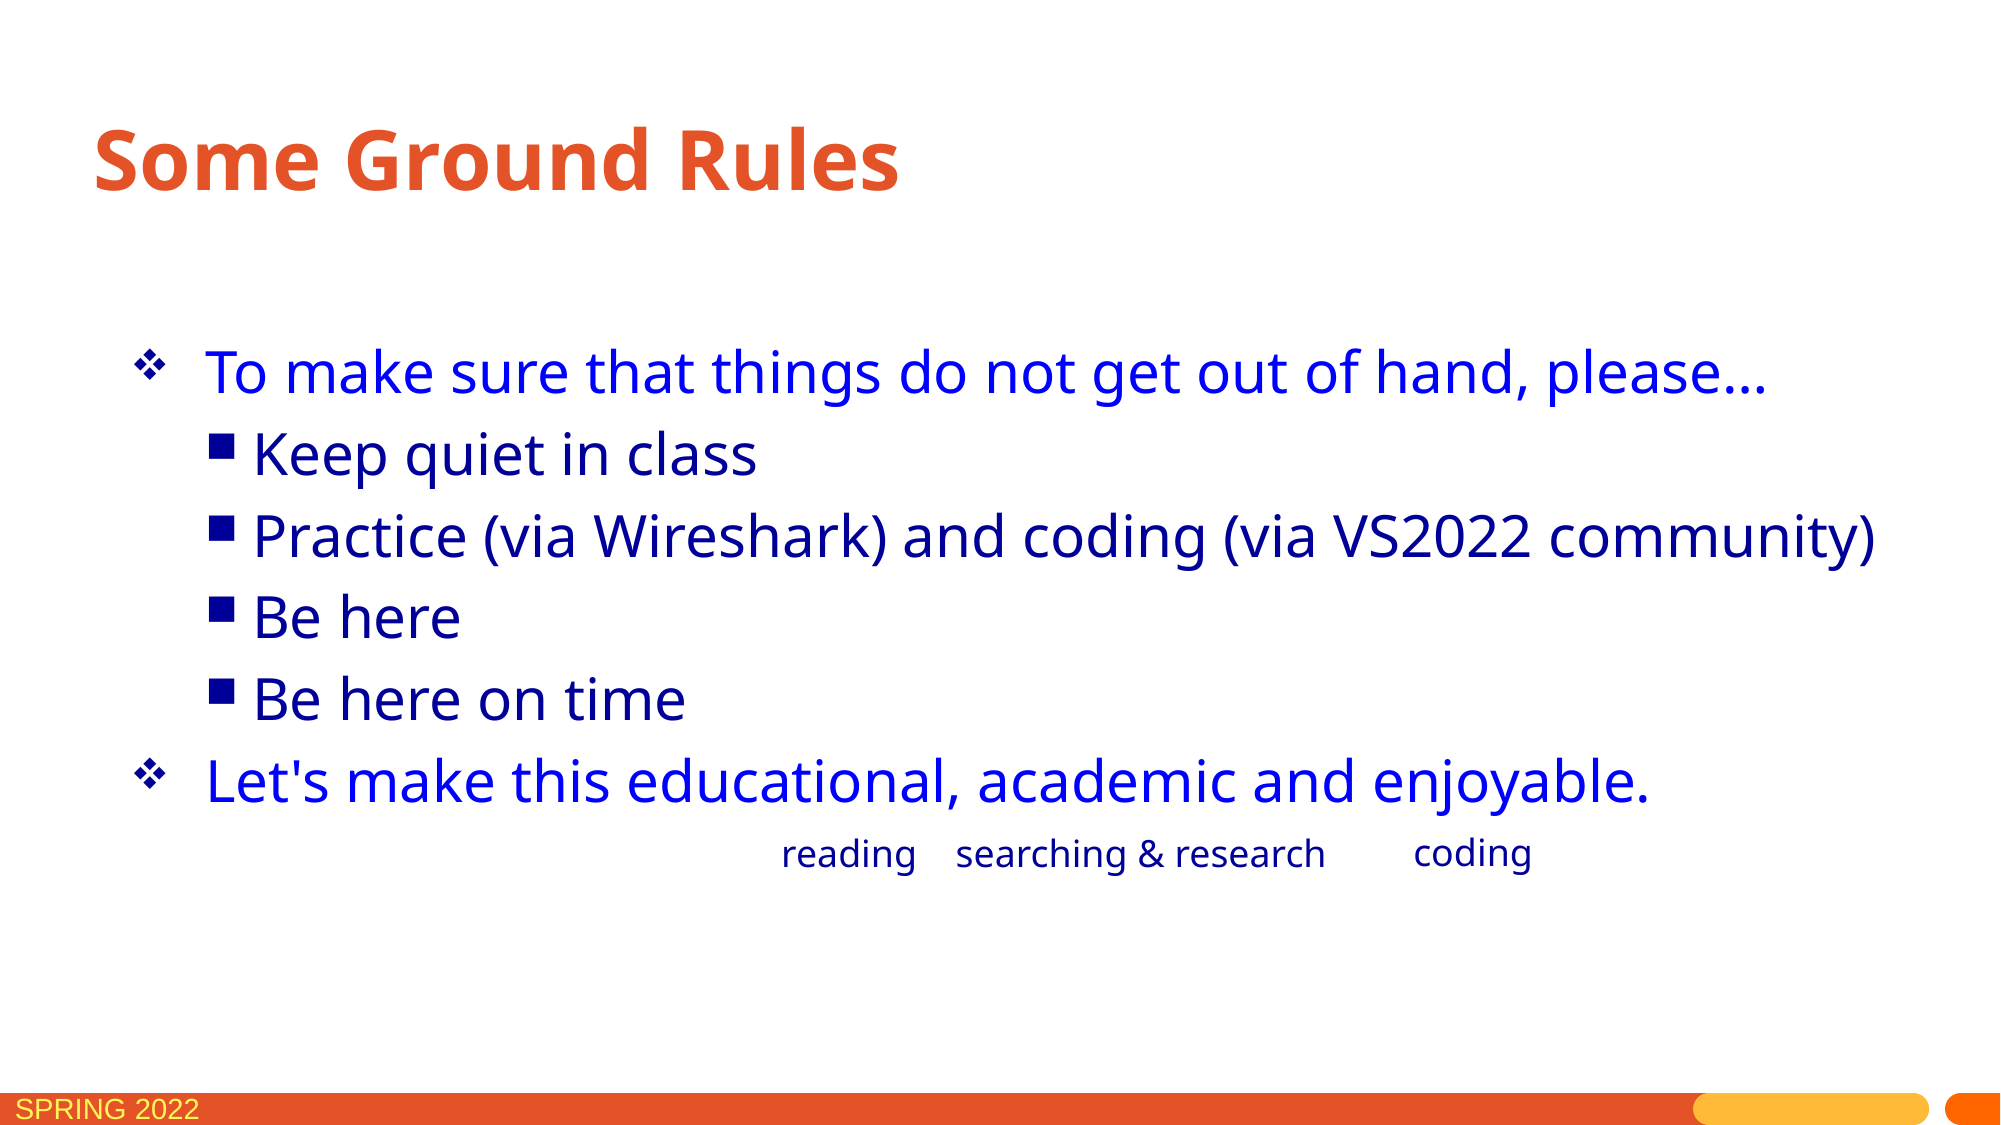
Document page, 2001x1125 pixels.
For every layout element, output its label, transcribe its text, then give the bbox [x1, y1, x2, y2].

text_box searching & research [940, 822, 1398, 882]
list To make sure that things do not get out of hand, please… Keep quiet in class Practice (via Wireshark) and coding (via VS2022 community) Be here Be here on time Let's make this educational, academic and enjoyable. [115, 327, 1943, 1000]
title Some Ground Rules [78, 97, 1052, 217]
text_box reading [766, 822, 940, 882]
text_box coding [1398, 821, 1573, 882]
